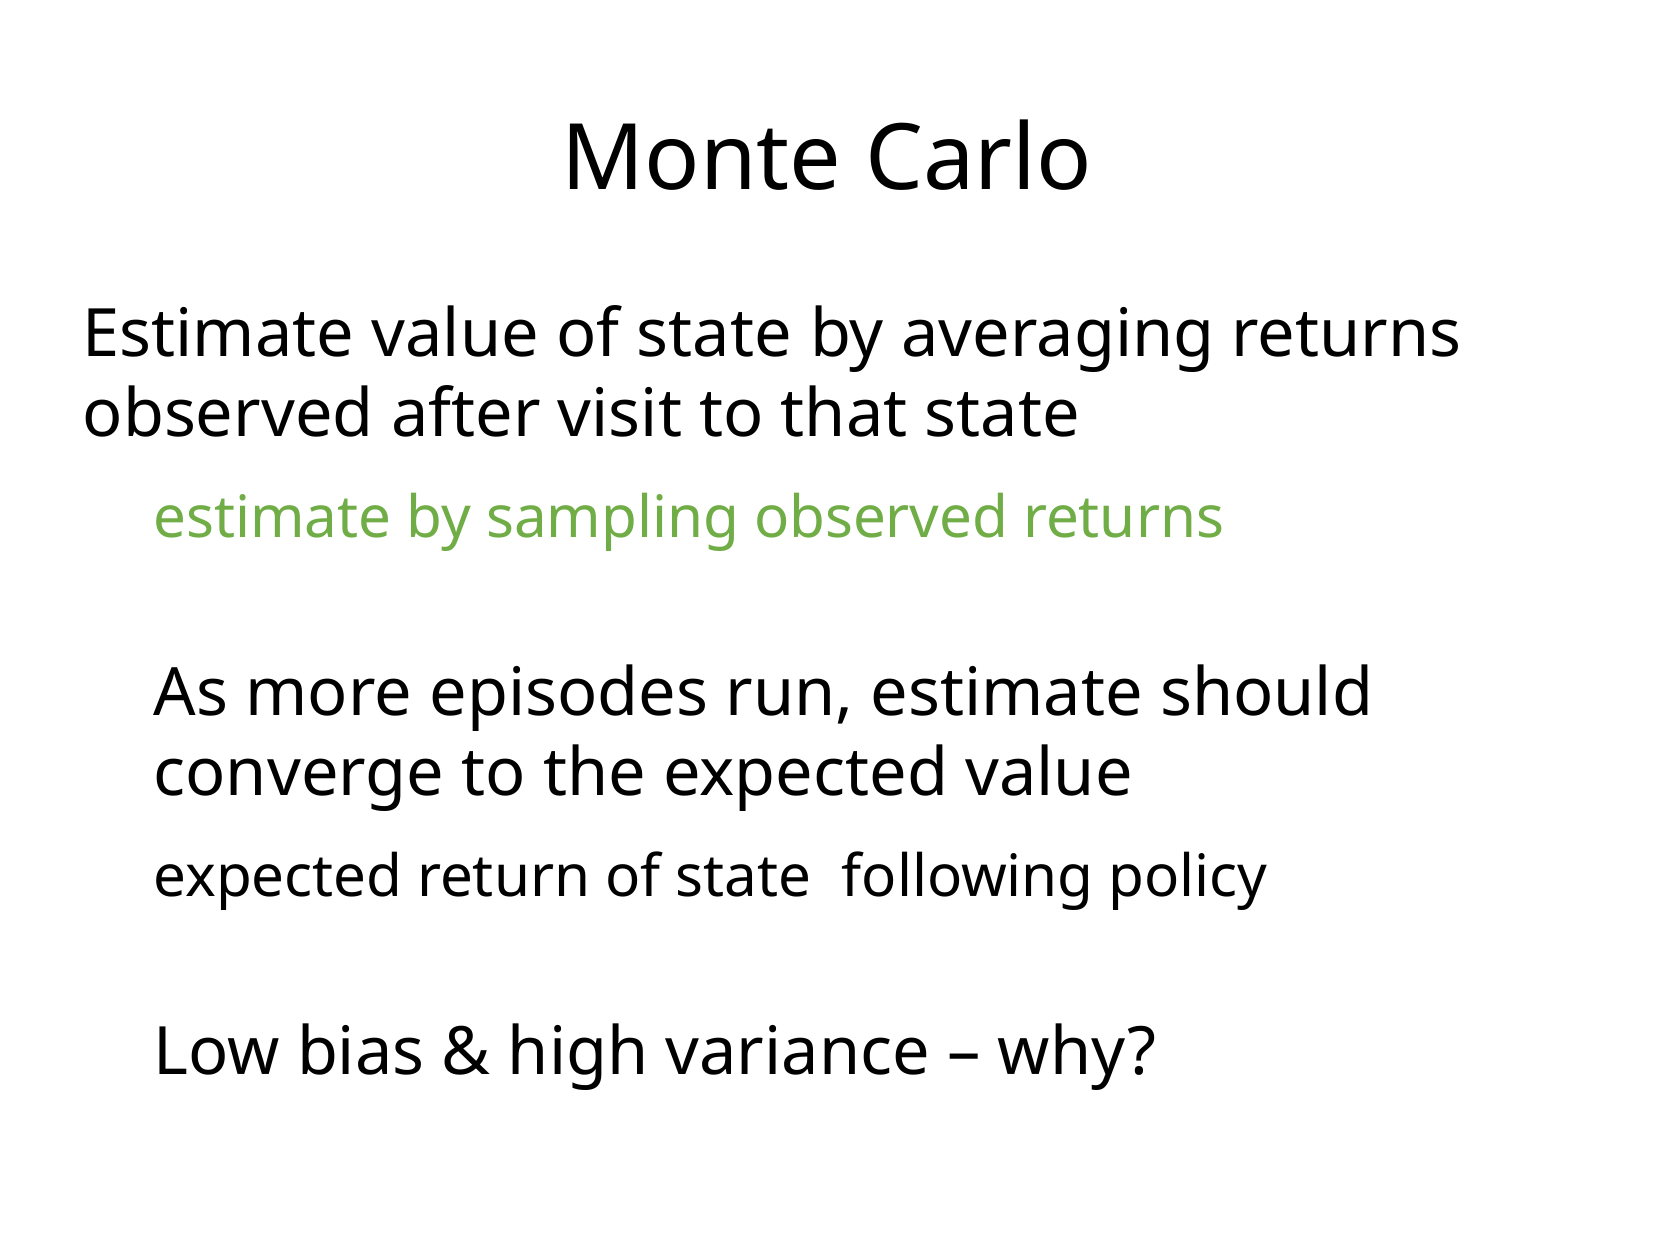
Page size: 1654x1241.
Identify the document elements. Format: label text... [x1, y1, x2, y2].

title Monte Carlo [82, 49, 1571, 257]
